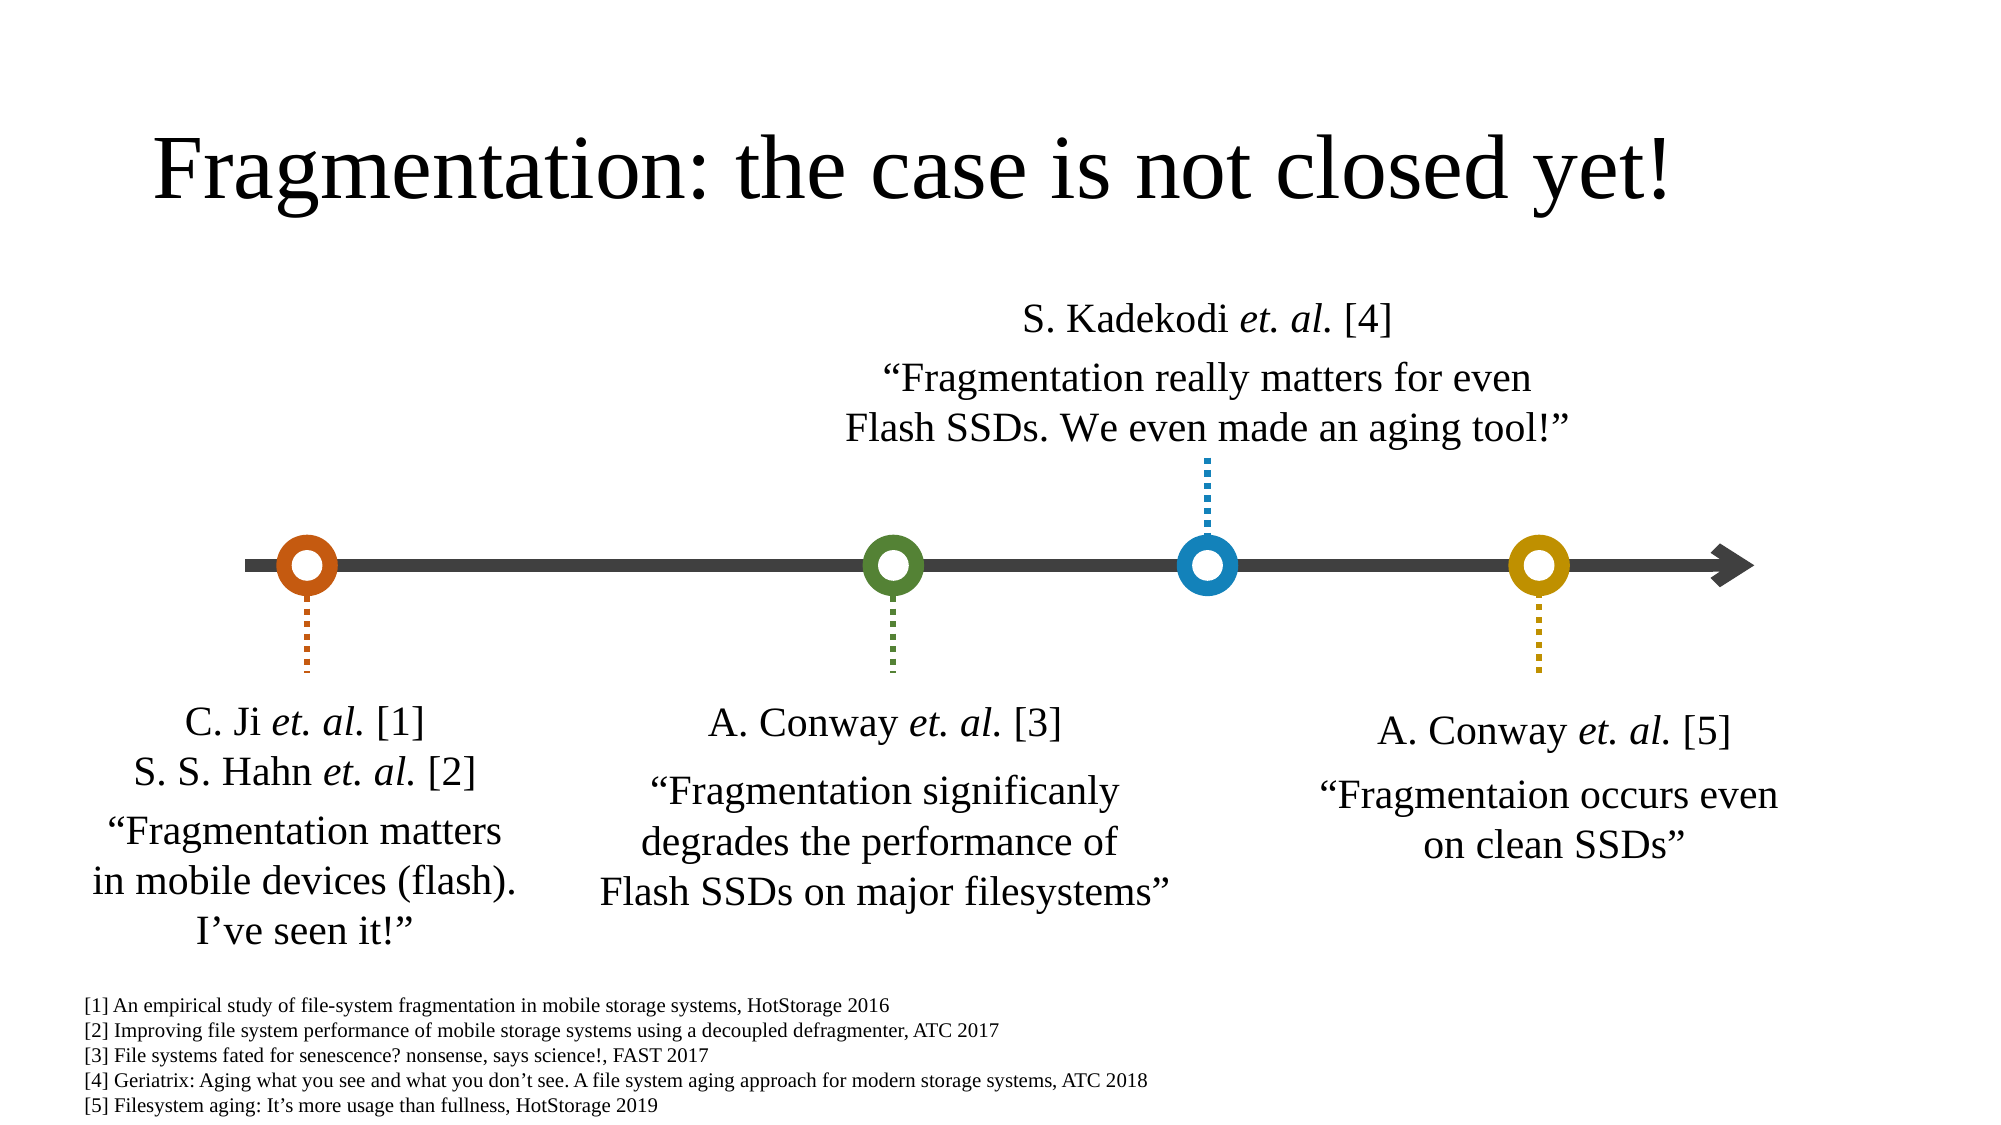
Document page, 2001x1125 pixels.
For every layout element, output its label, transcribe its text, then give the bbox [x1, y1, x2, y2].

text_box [75, 534, 535, 942]
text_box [821, 285, 1594, 597]
text_box [1] An empirical study of file-system fragmentation in mobile storage systems, HotStorage 2016 [2] Improving file system performance of mobile storage systems using a decoupled defragmenter, ATC 2017 [3] File systems fated for senescence? nonsense, says science!, FAST 2017 [4] Geriatrix: Aging what you see and what you don’t see. A file system aging approach for modern storage systems, ATC 2018 [5] Filesystem aging: It’s more usage than fullness, HotStorage 2019 [68, 989, 1940, 1119]
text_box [574, 534, 1196, 910]
title Fragmentation: the case is not closed yet! [137, 59, 1863, 278]
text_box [1188, 534, 1921, 848]
